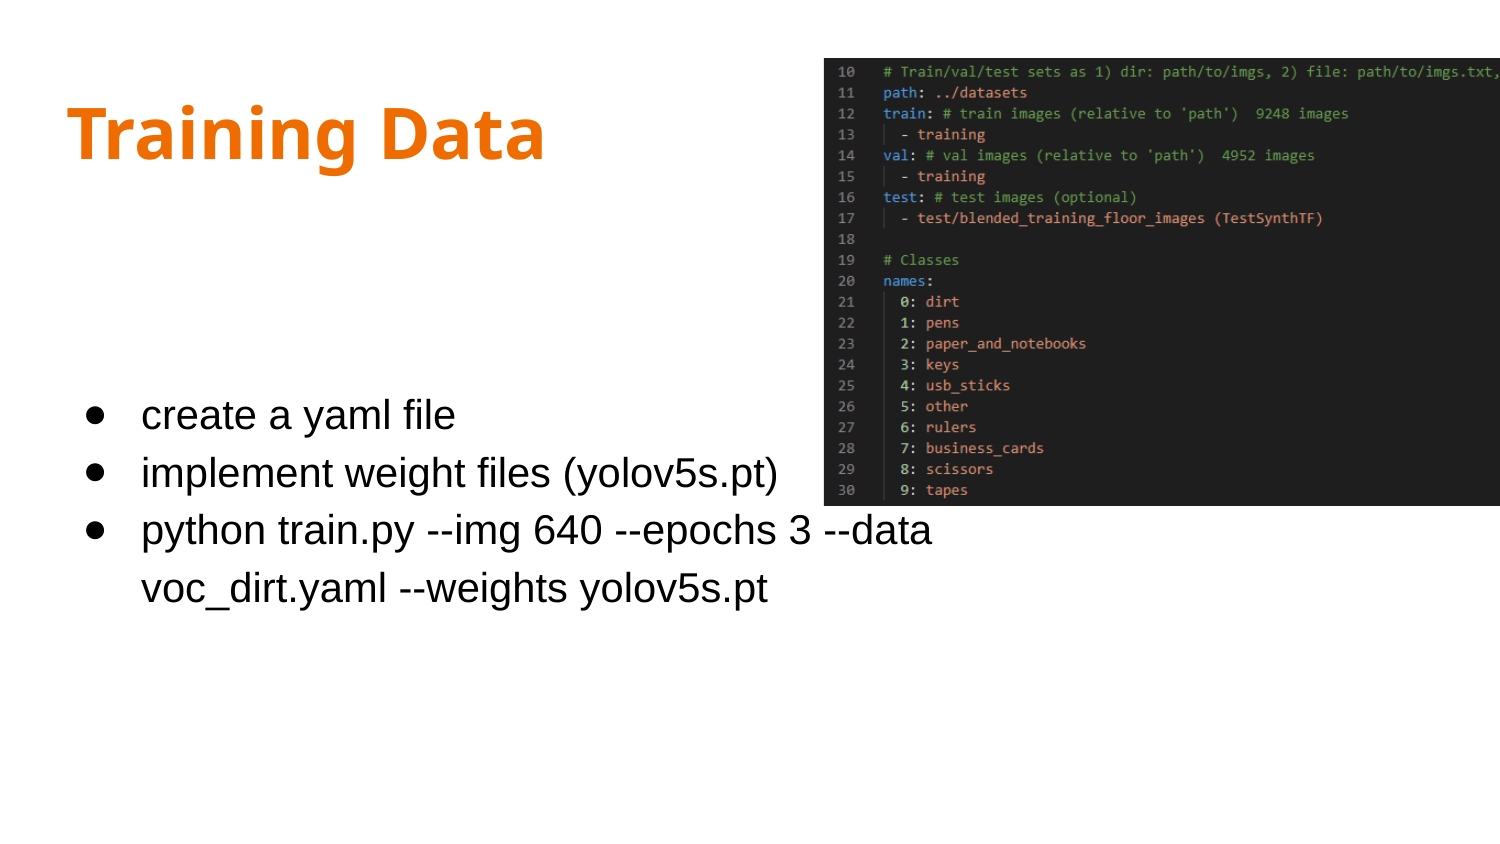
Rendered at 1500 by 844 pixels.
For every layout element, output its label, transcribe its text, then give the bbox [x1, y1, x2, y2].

title Training Data [51, 72, 818, 189]
picture [823, 58, 1500, 507]
list create a yaml file implement weight files (yolov5s.pt) python train.py --img 640 --epochs 3 --data voc_dirt.yaml --weights yolov5s.pt [51, 207, 1036, 750]
